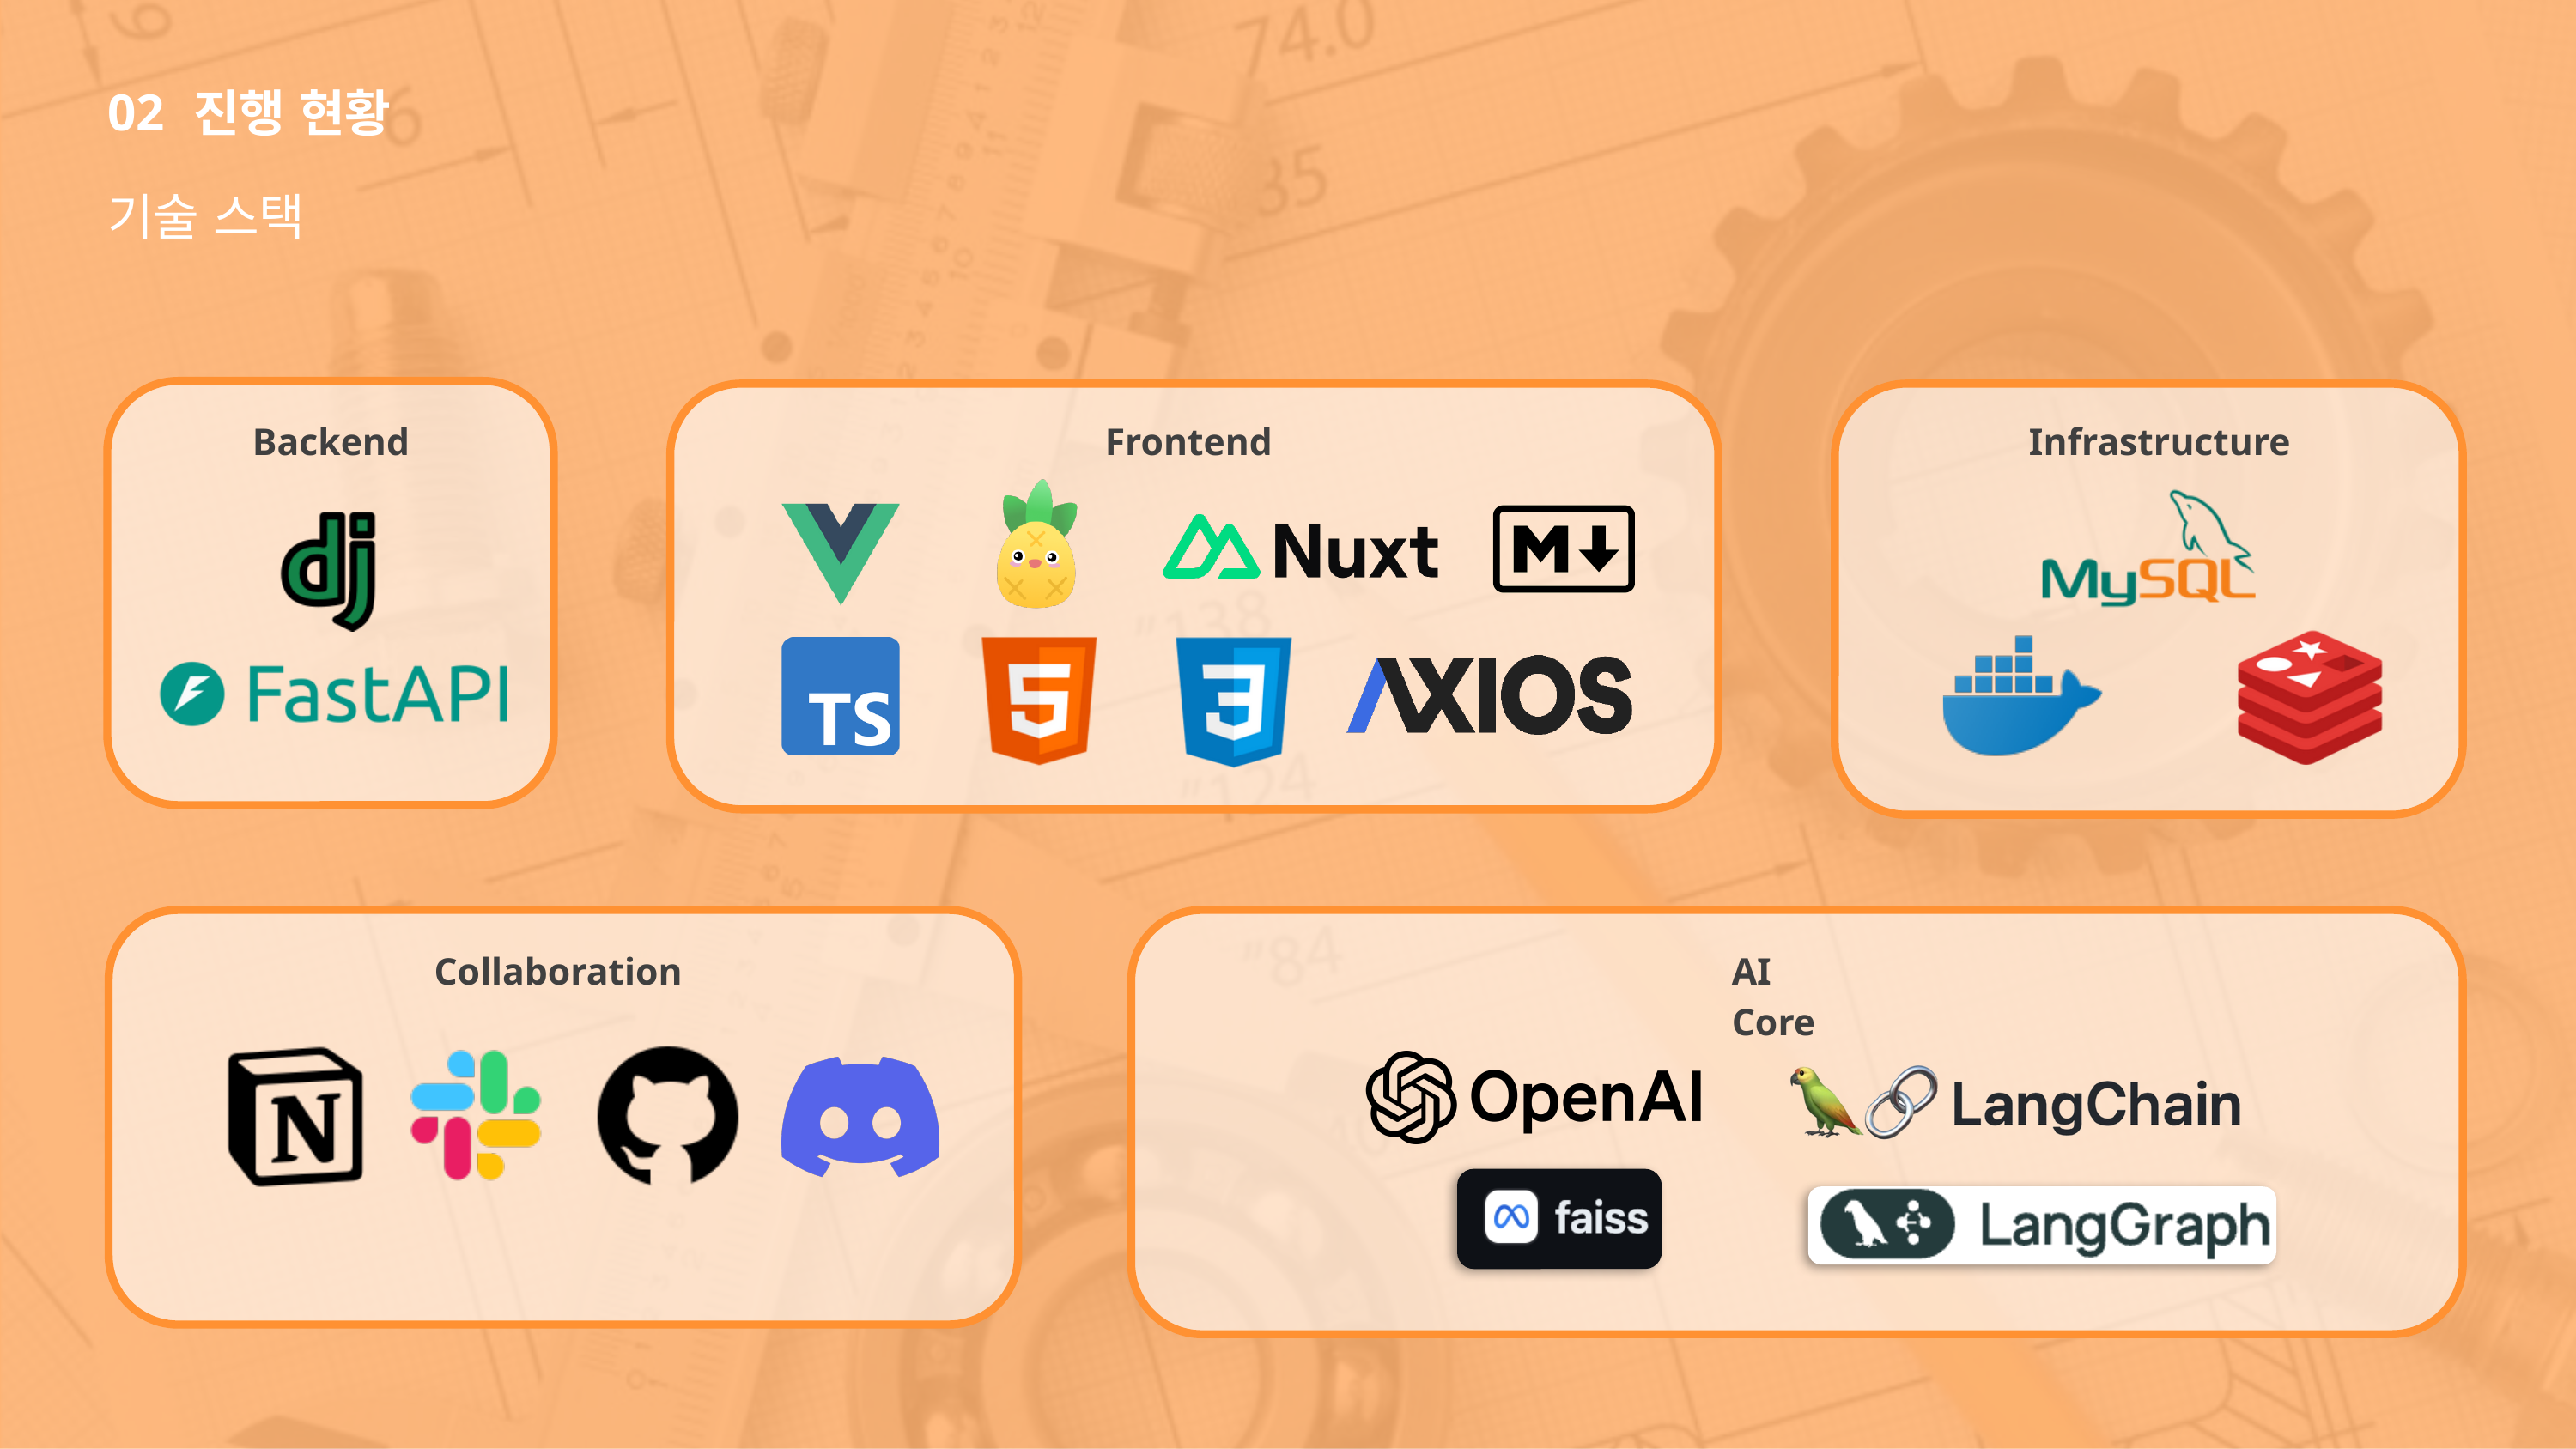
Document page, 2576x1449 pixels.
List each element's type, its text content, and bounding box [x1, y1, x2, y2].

text_box [153, 661, 507, 736]
text_box [2044, 907, 2465, 1337]
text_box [108, 909, 1018, 1325]
text_box Backend [252, 410, 434, 463]
text_box 02 [107, 78, 564, 149]
text_box [2044, 1055, 2251, 1153]
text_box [670, 383, 1719, 810]
text_box [271, 512, 390, 632]
picture [570, 0, 2277, 1449]
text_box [1834, 383, 2464, 815]
text_box 기술 스택 [106, 148, 564, 219]
text_box 진행 현황 [193, 79, 564, 149]
text_box [105, 379, 556, 808]
